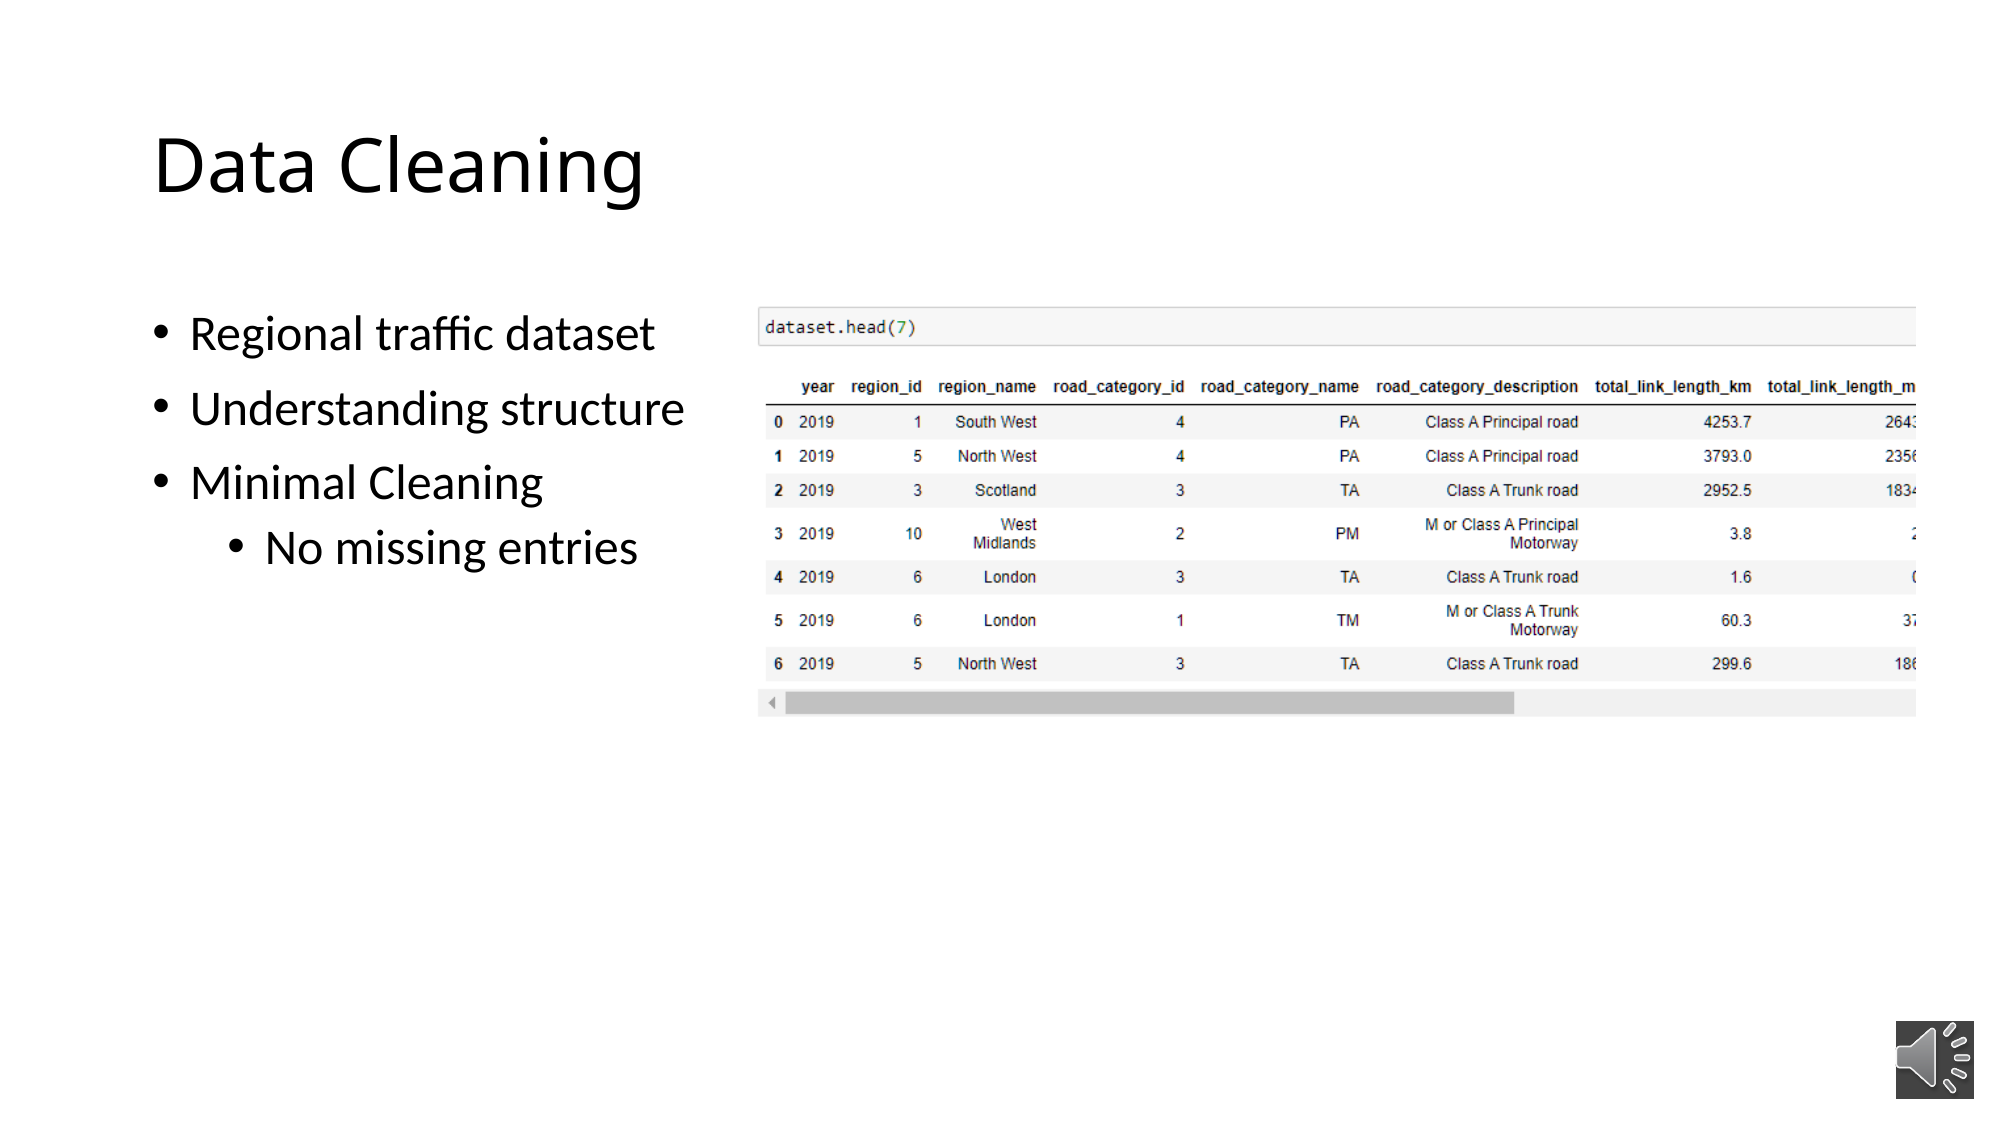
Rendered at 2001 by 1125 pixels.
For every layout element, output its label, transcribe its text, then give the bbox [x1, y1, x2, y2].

title Data Cleaning [137, 59, 1863, 278]
picture [1894, 1019, 1975, 1100]
list Regional traffic dataset Understanding structure Minimal Cleaning No missing entries [137, 299, 1863, 1014]
picture [749, 299, 1916, 726]
